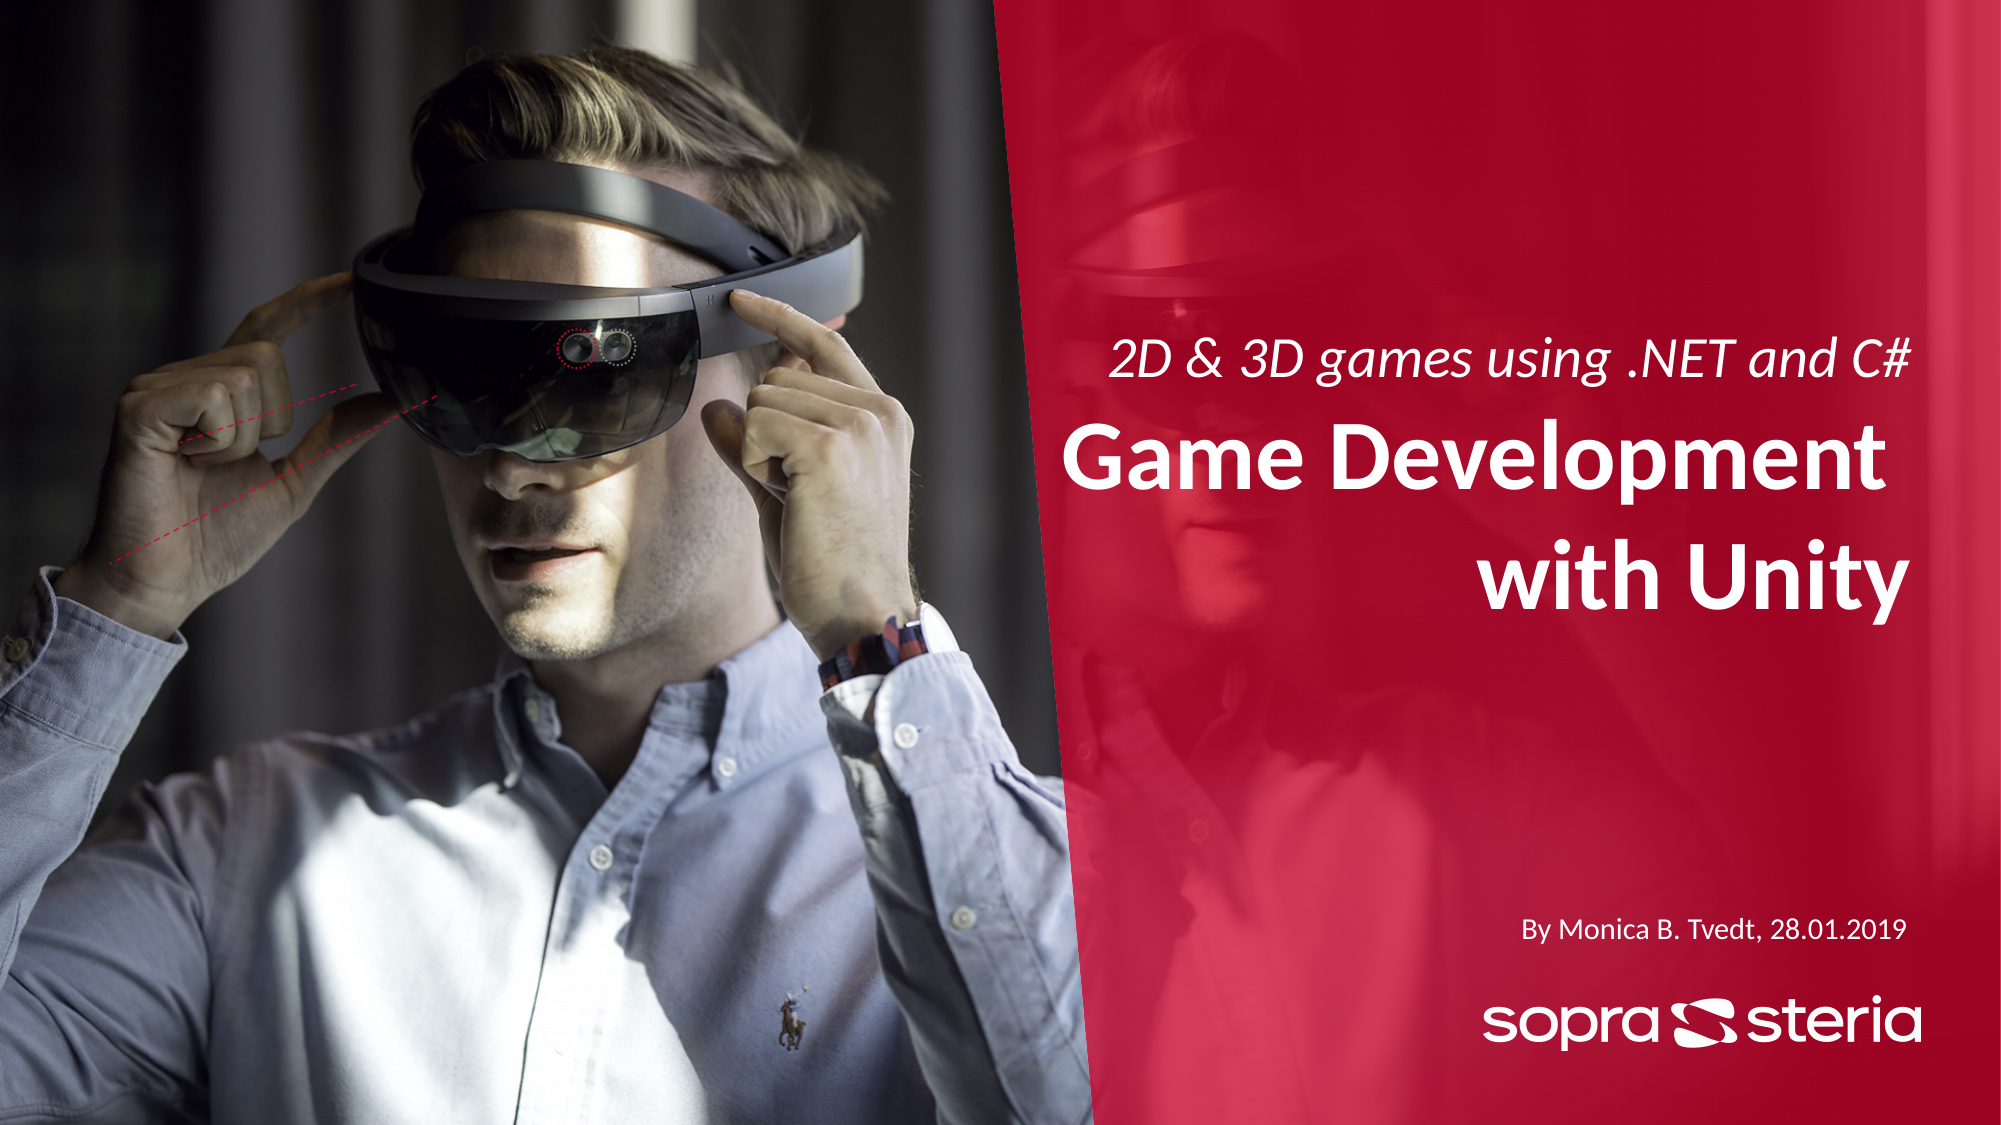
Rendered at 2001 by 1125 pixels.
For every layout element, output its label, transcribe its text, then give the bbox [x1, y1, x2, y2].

list By Monica B. Tvedt, 28.01.2019 [1482, 905, 1923, 960]
list 2D & 3D games using .NET and C# Game Development with Unity [579, 188, 1927, 761]
picture [0, 0, 2001, 1125]
